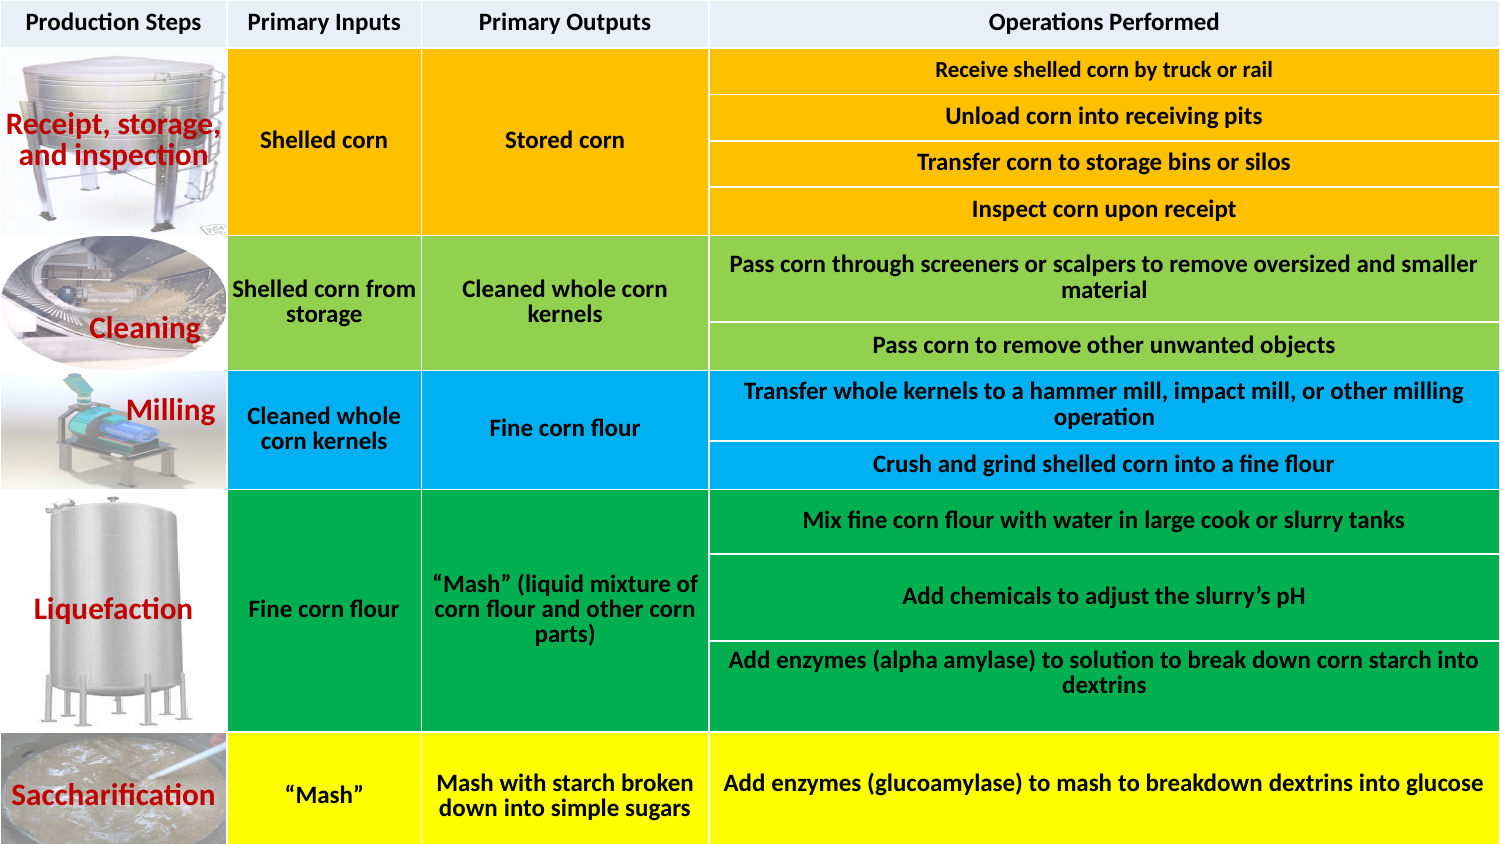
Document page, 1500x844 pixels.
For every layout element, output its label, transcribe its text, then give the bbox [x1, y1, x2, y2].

table_cell Transfer whole kernels to a hammer mill, impact mill, or other milling operation [710, 371, 1499, 440]
table_cell Stored corn [422, 49, 708, 235]
table_cell Mix fine corn flour with water in large cook or slurry tanks [710, 490, 1499, 553]
table_cell Cleaned whole corn kernels [422, 236, 708, 370]
text_box Milling [110, 381, 231, 434]
table_cell Pass corn through screeners or scalpers to remove oversized and smaller material [710, 236, 1499, 321]
table_header Primary Inputs [228, 1, 421, 47]
table_cell Add enzymes (glucoamylase) to mash to breakdown dextrins into glucose [710, 733, 1499, 844]
table_cell Inspect corn upon receipt [710, 188, 1499, 235]
table_cell [1, 236, 226, 370]
table_cell Liquefaction [1, 490, 226, 731]
table_cell Shelled corn [228, 49, 421, 235]
table_cell “Mash” [228, 733, 421, 844]
table_cell Fine corn flour [228, 490, 421, 731]
table_cell Cleaned whole corn kernels [228, 371, 421, 489]
table_cell Receive shelled corn by truck or rail [710, 49, 1499, 94]
table_cell Add chemicals to adjust the slurry’s pH [710, 555, 1499, 640]
table_header Production Steps [1, 1, 226, 47]
table_cell Unload corn into receiving pits [710, 95, 1499, 140]
table_cell [1, 371, 226, 489]
table_cell Transfer corn to storage bins or silos [710, 142, 1499, 186]
table_cell Mash with starch broken down into simple sugars [422, 733, 708, 844]
table_cell Add enzymes (alpha amylase) to solution to break down corn starch into dextrins [710, 642, 1499, 731]
table_cell “Mash” (liquid mixture of corn flour and other corn parts) [422, 490, 708, 731]
table_cell Saccharification [1, 733, 226, 844]
table_cell Shelled corn from storage [228, 236, 421, 370]
table_cell Receipt, storage, and inspection [1, 49, 226, 235]
table_cell Pass corn to remove other unwanted objects [710, 323, 1499, 370]
table_header Operations Performed [710, 1, 1499, 47]
table_cell Fine corn flour [422, 371, 708, 489]
table_header Primary Outputs [422, 1, 708, 47]
text_box Cleaning [74, 299, 216, 352]
table_cell Crush and grind shelled corn into a fine flour [710, 442, 1499, 489]
